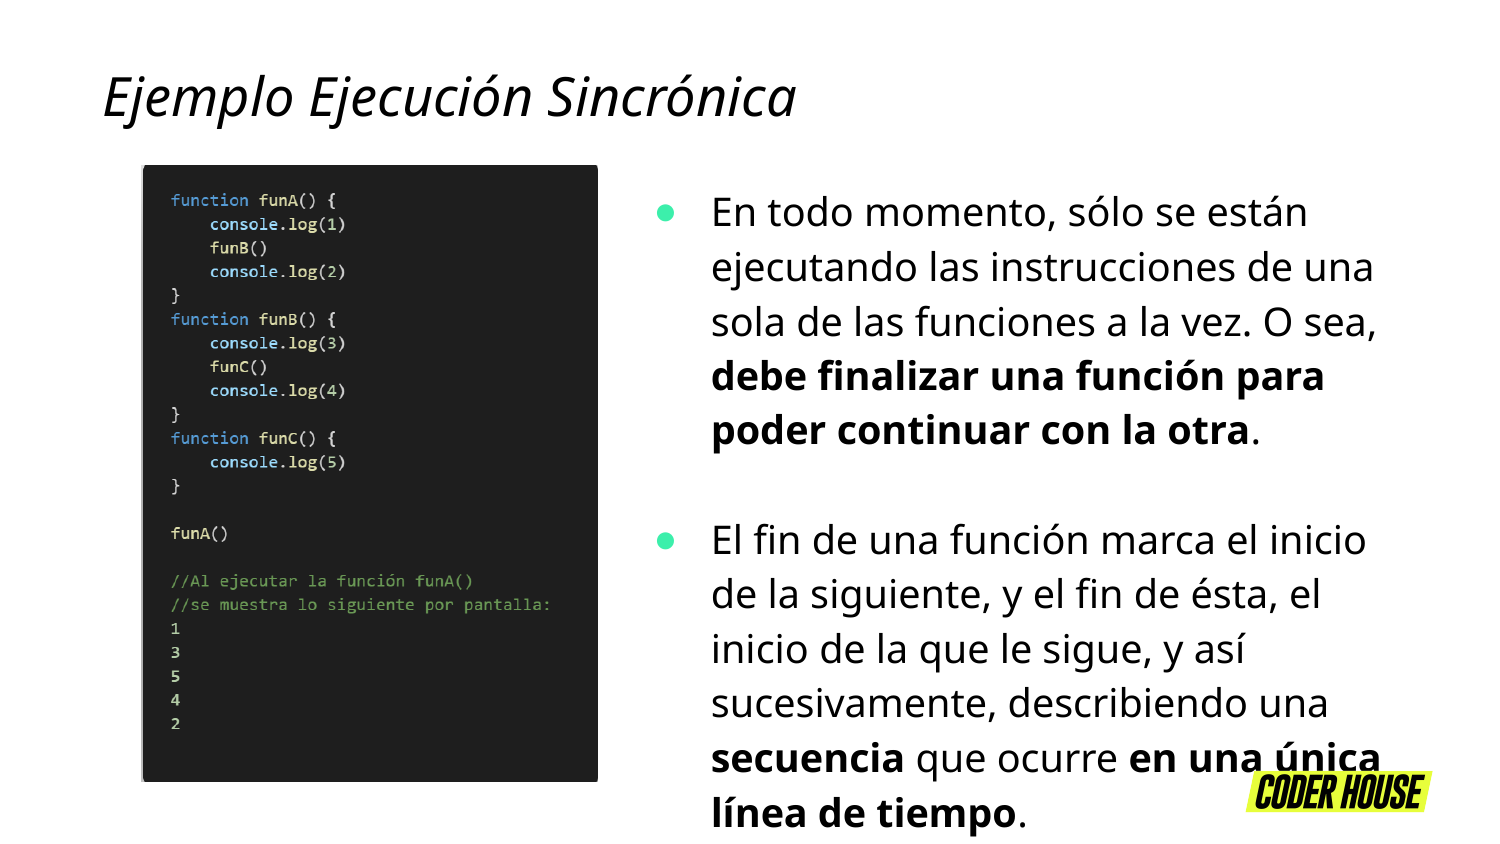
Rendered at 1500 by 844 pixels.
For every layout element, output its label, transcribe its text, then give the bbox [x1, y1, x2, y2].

text_box En todo momento, sólo se están ejecutando las instrucciones de una sola de las funciones a la vez. O sea, debe finalizar una función para poder continuar con la otra. El fin de una función marca el inicio de la siguiente, y el fin de ésta, el inicio de la que le sigue, y así sucesivamente, describiendo una secuencia que ocurre en una única línea de tiempo. [620, 165, 1411, 782]
picture [1241, 764, 1437, 819]
picture [140, 164, 598, 783]
text_box Ejemplo Ejecución Sincrónica [87, 47, 932, 146]
